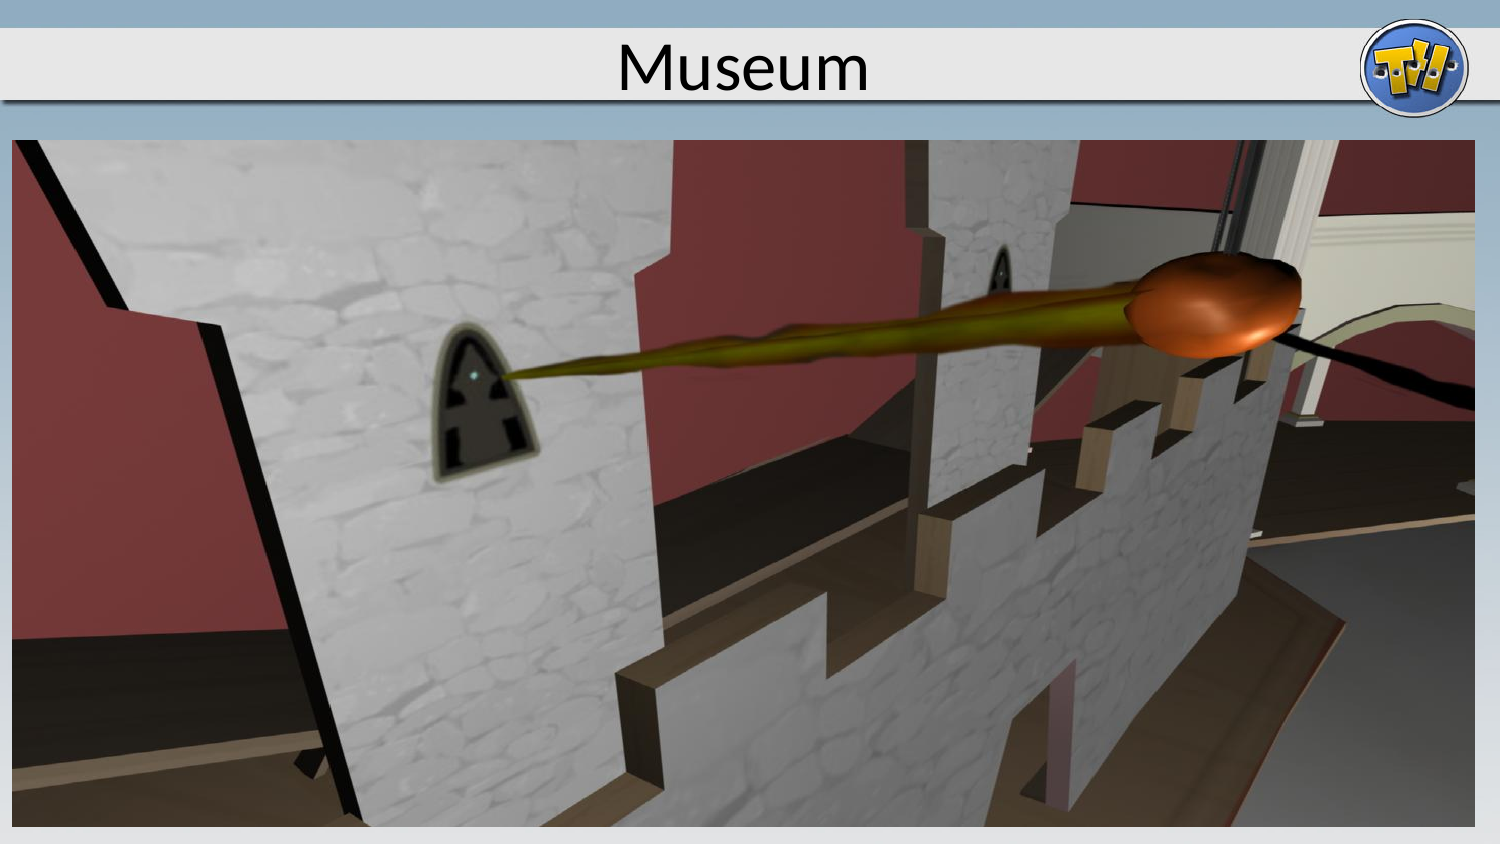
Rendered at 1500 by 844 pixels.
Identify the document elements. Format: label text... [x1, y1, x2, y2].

title Museum [262, 12, 1225, 113]
picture [0, 0, 1500, 844]
